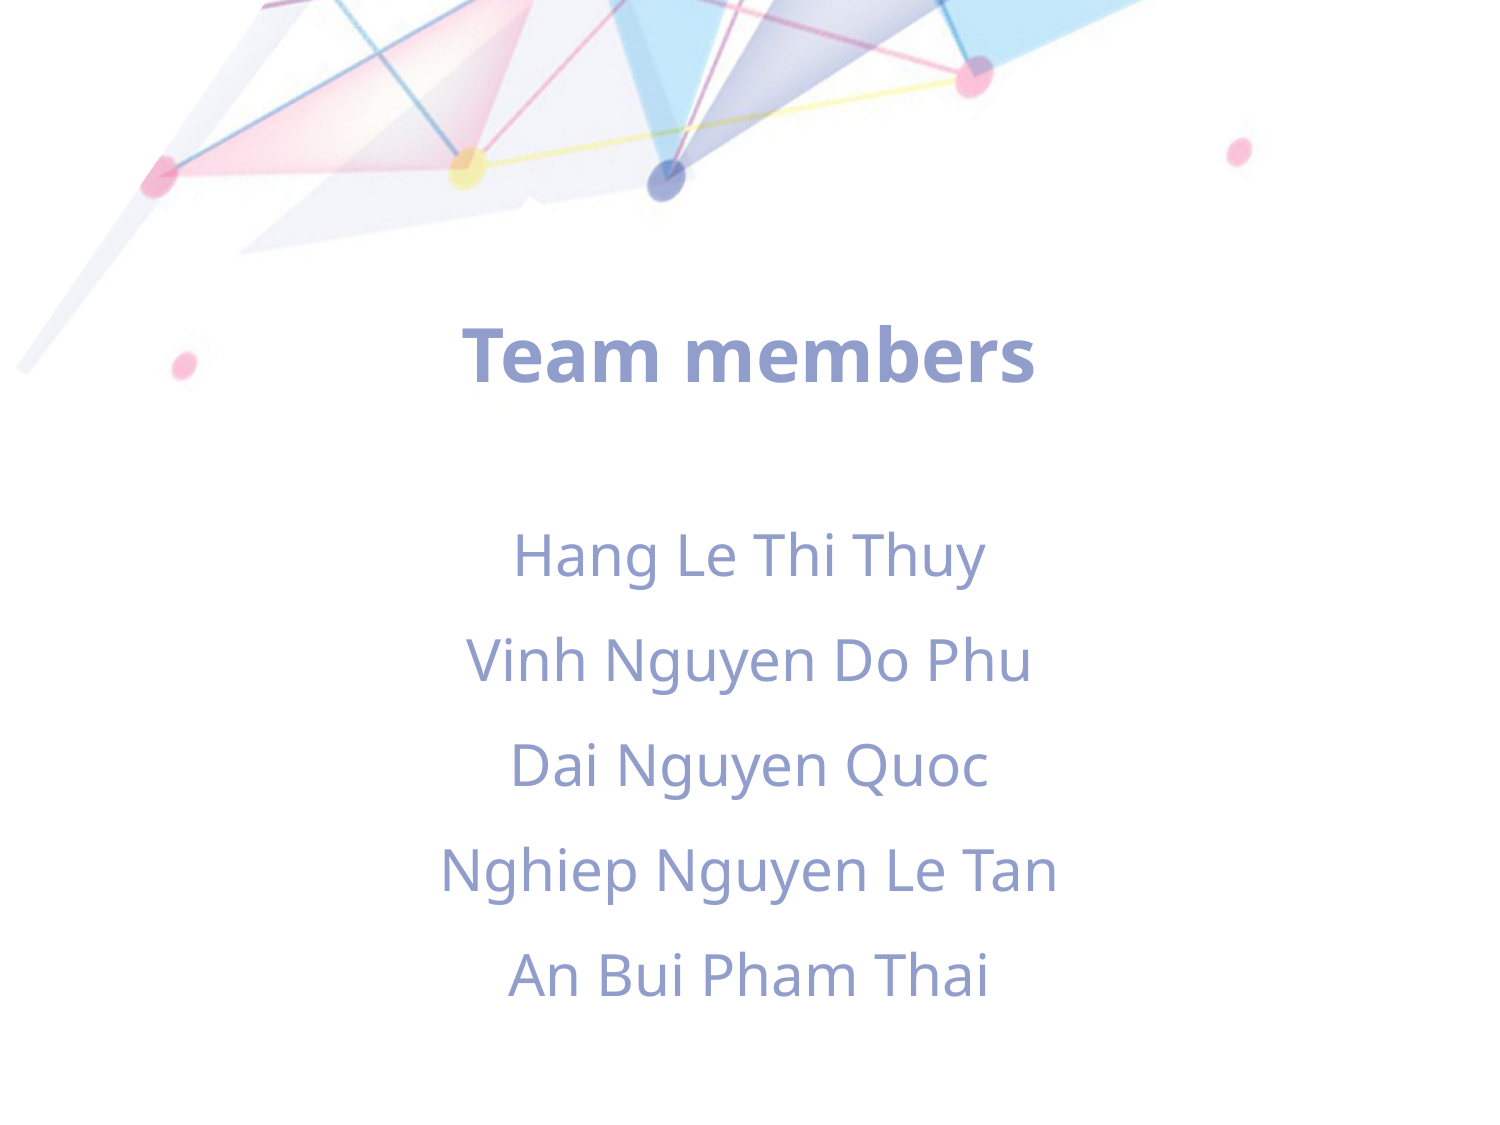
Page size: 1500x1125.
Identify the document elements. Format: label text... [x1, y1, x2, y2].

text_box Hang Le Thi Thuy Vinh Nguyen Do Phu Dai Nguyen Quoc Nghiep Nguyen Le Tan An Bui Pham Thai [275, 474, 1225, 1017]
picture [0, 0, 1269, 430]
